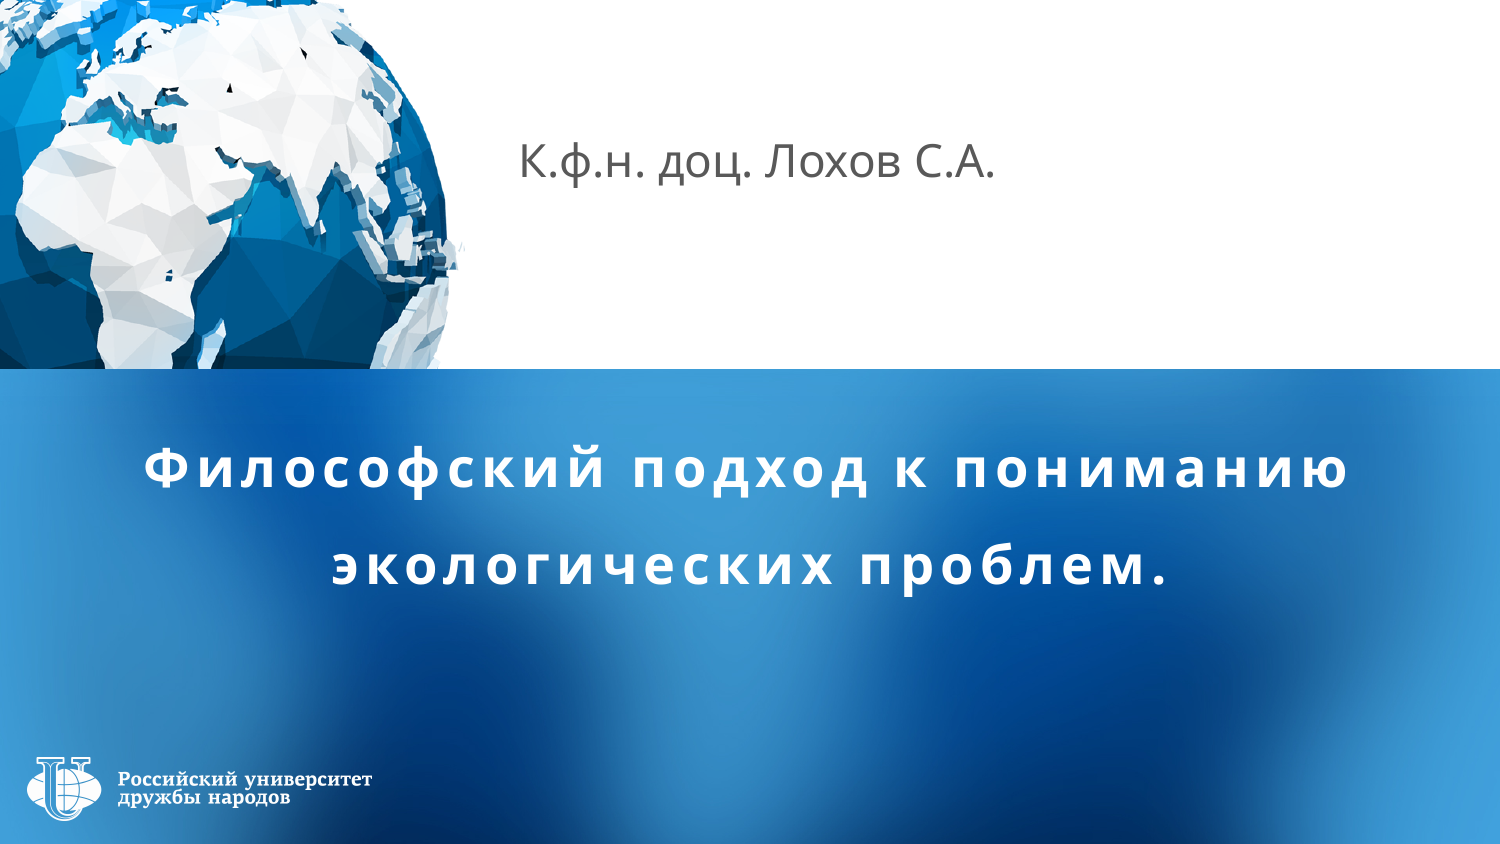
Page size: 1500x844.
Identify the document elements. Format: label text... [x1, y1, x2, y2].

picture [0, 0, 1500, 844]
text_box К.ф.н. доц. Лохов С.А. [893, 123, 1273, 267]
